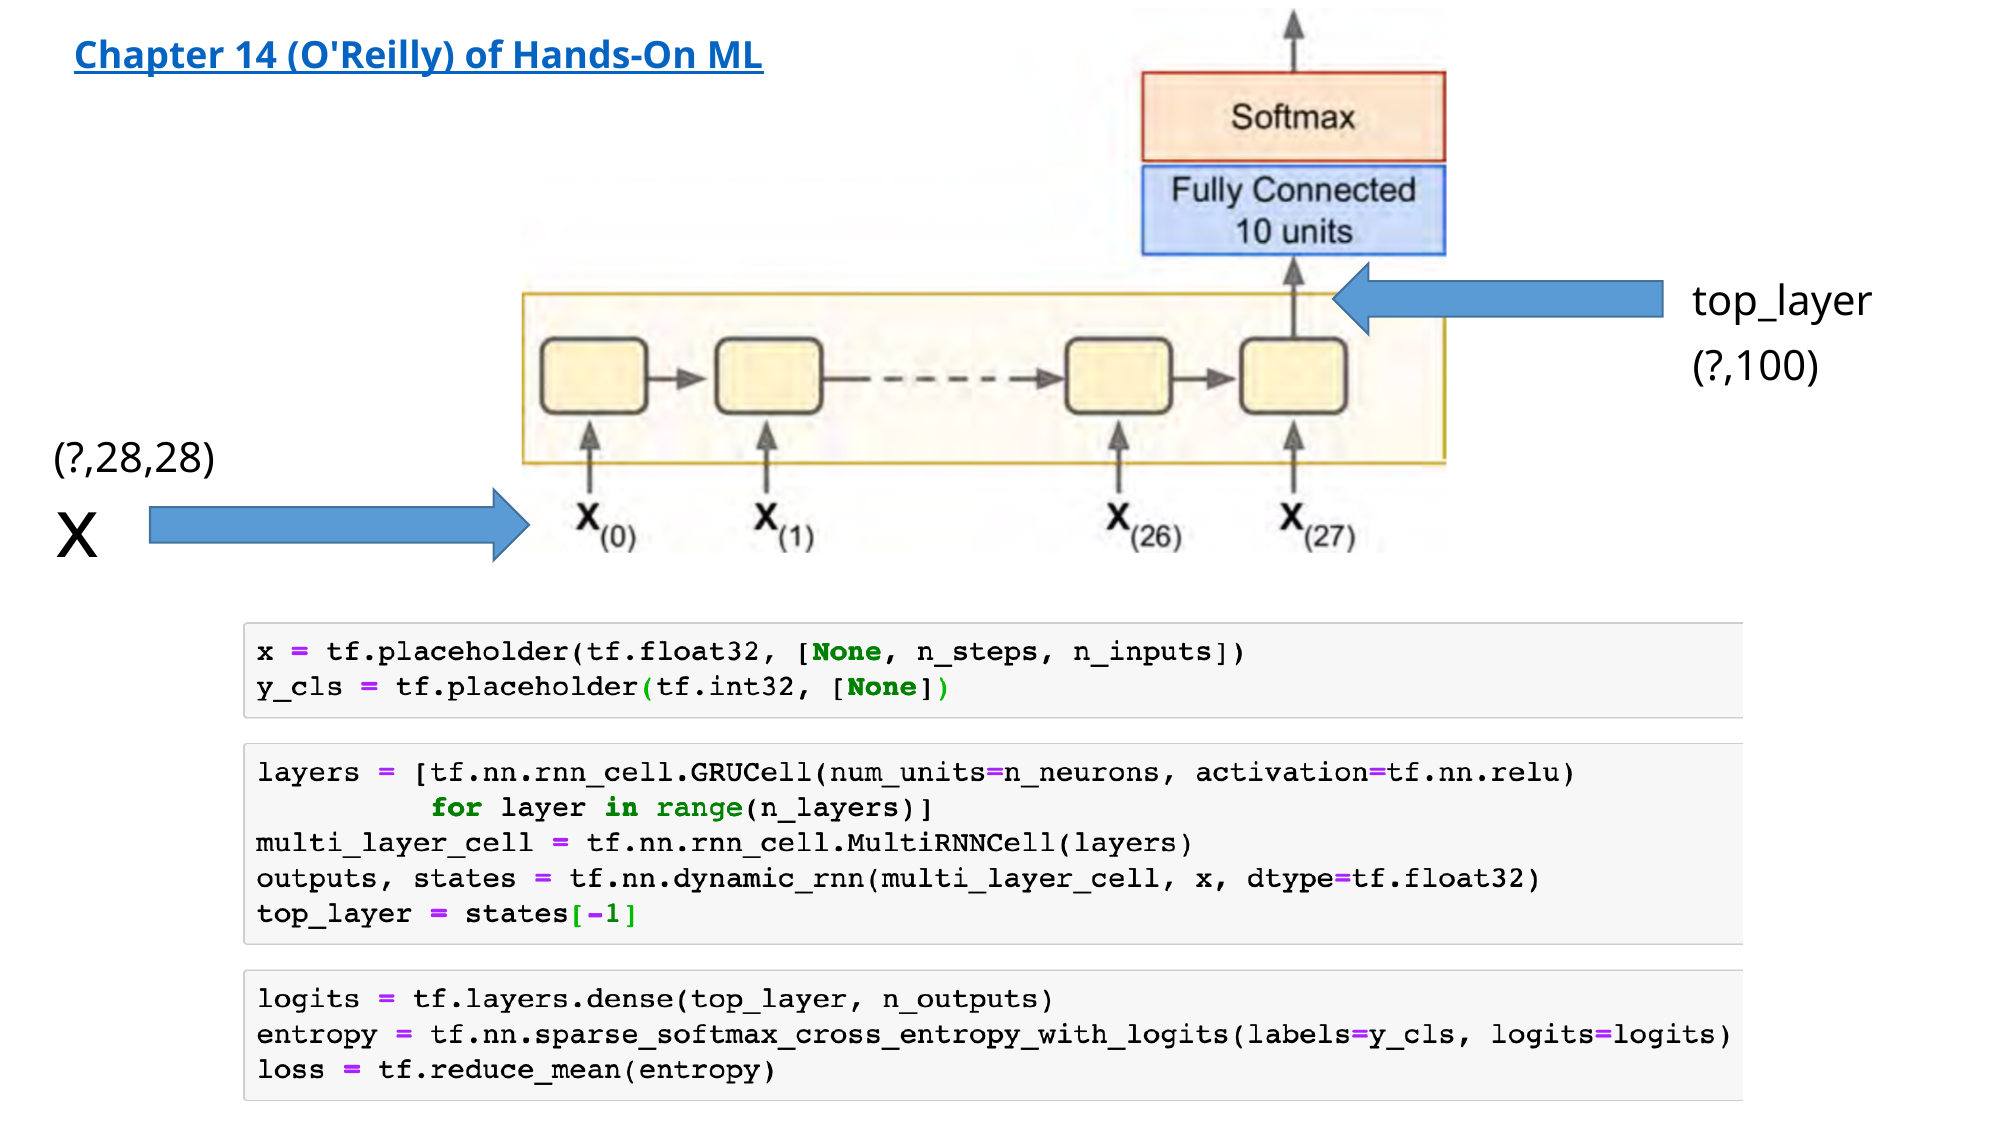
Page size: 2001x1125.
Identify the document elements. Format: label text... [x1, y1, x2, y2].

text_box Chapter 14 (O'Reilly) of Hands-On ML [59, 23, 512, 90]
text_box [148, 486, 512, 563]
text_box top_layer [1677, 266, 1888, 331]
text_box (?,100) [1677, 331, 1834, 397]
text_box x [40, 489, 115, 582]
text_box (?,28,28) [38, 423, 231, 489]
picture [229, 606, 1743, 1113]
picture [512, 0, 1460, 561]
text_box [1460, 280, 1664, 318]
